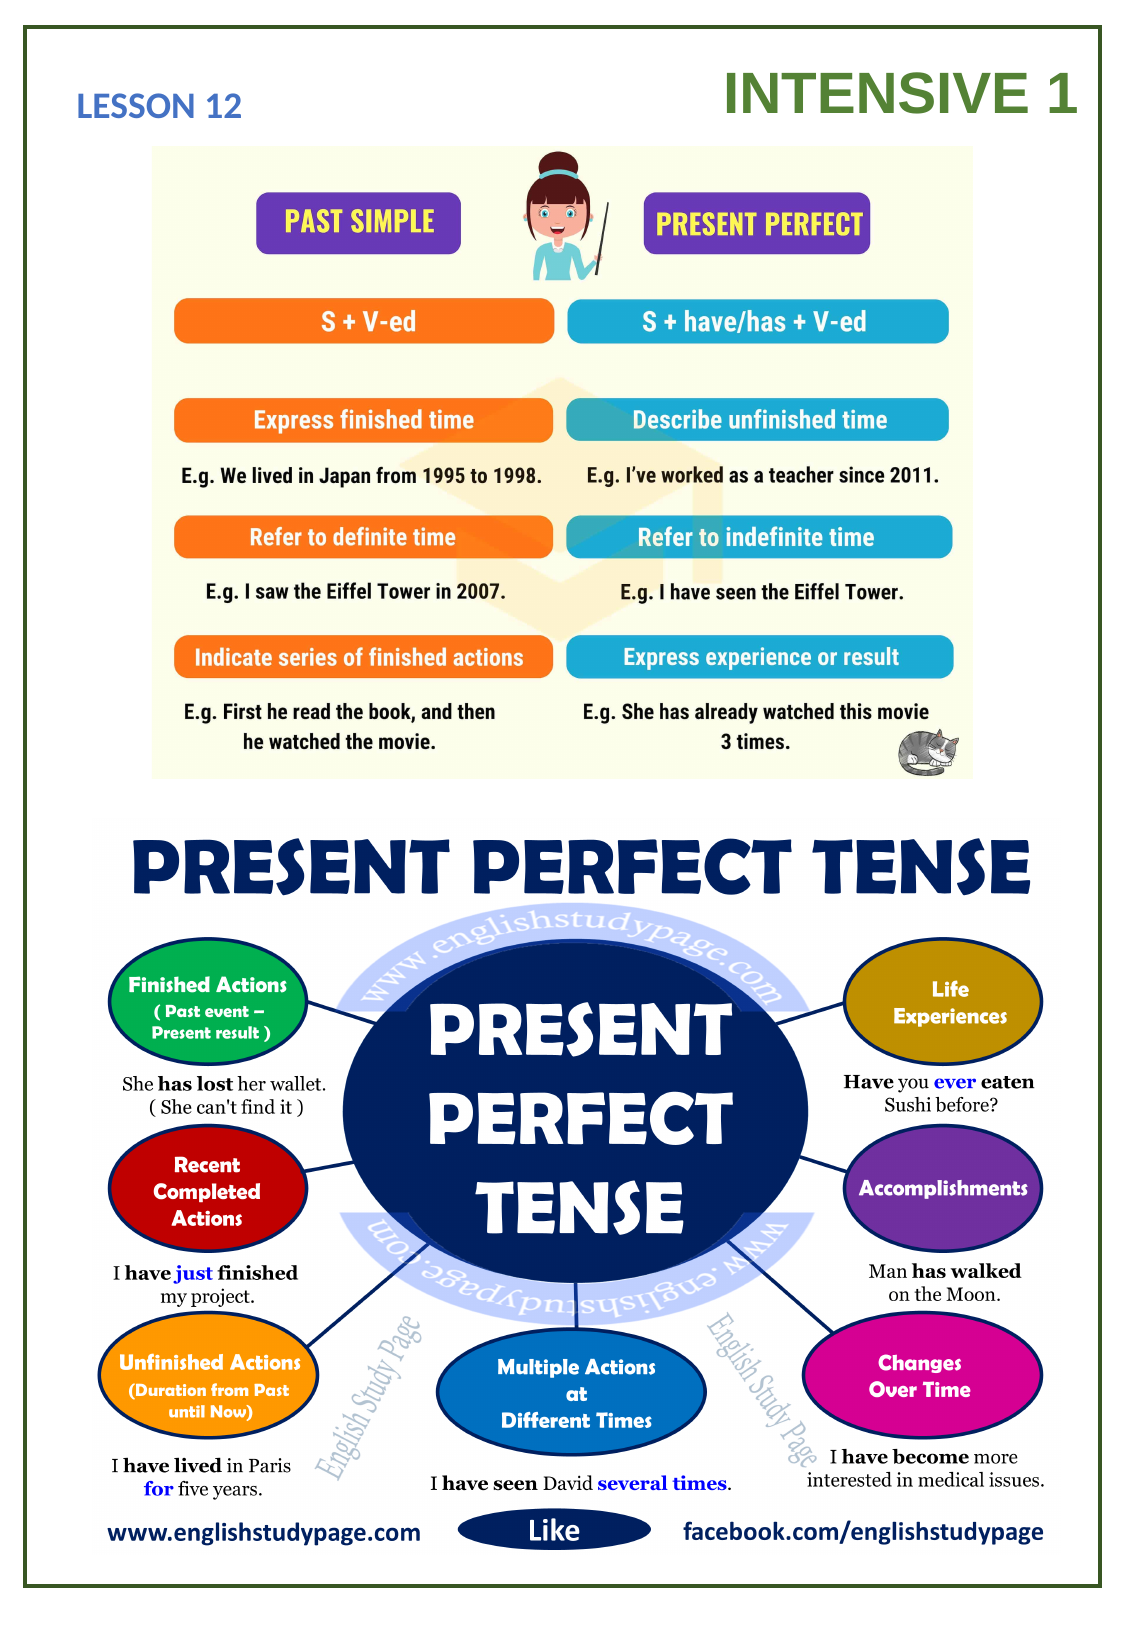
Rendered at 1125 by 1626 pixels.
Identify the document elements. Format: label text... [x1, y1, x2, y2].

text_box INTENSIVE 1 [708, 47, 1094, 133]
picture [151, 146, 974, 779]
text_box [23, 25, 1102, 1588]
picture [92, 817, 1061, 1555]
